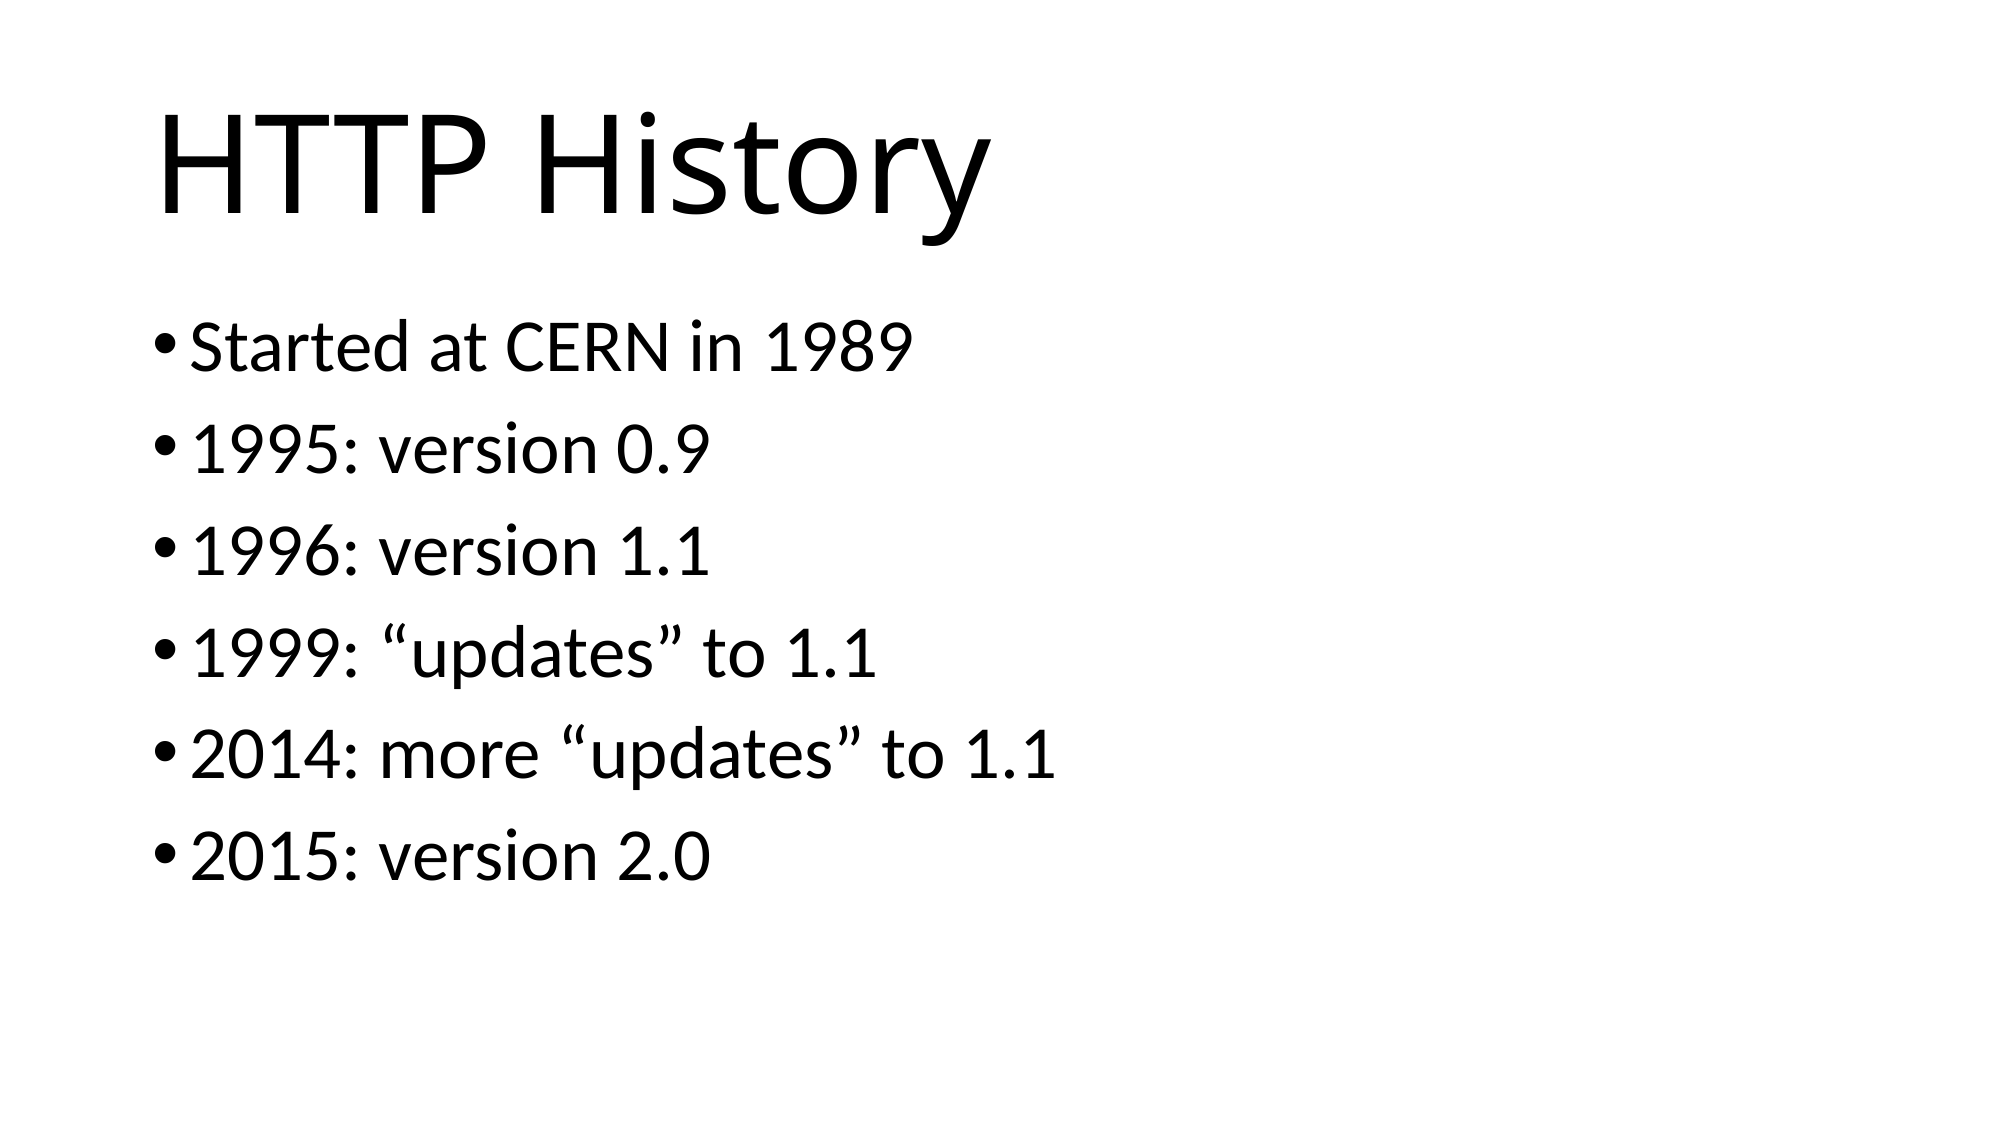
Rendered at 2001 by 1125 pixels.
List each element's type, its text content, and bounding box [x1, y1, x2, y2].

list Started at CERN in 1989 1995: version 0.9 1996: version 1.1 1999: “updates” to 1.1 2014: more “updates” to 1.1 2015: version 2.0 [137, 299, 1863, 1014]
title HTTP History [137, 59, 1863, 278]
